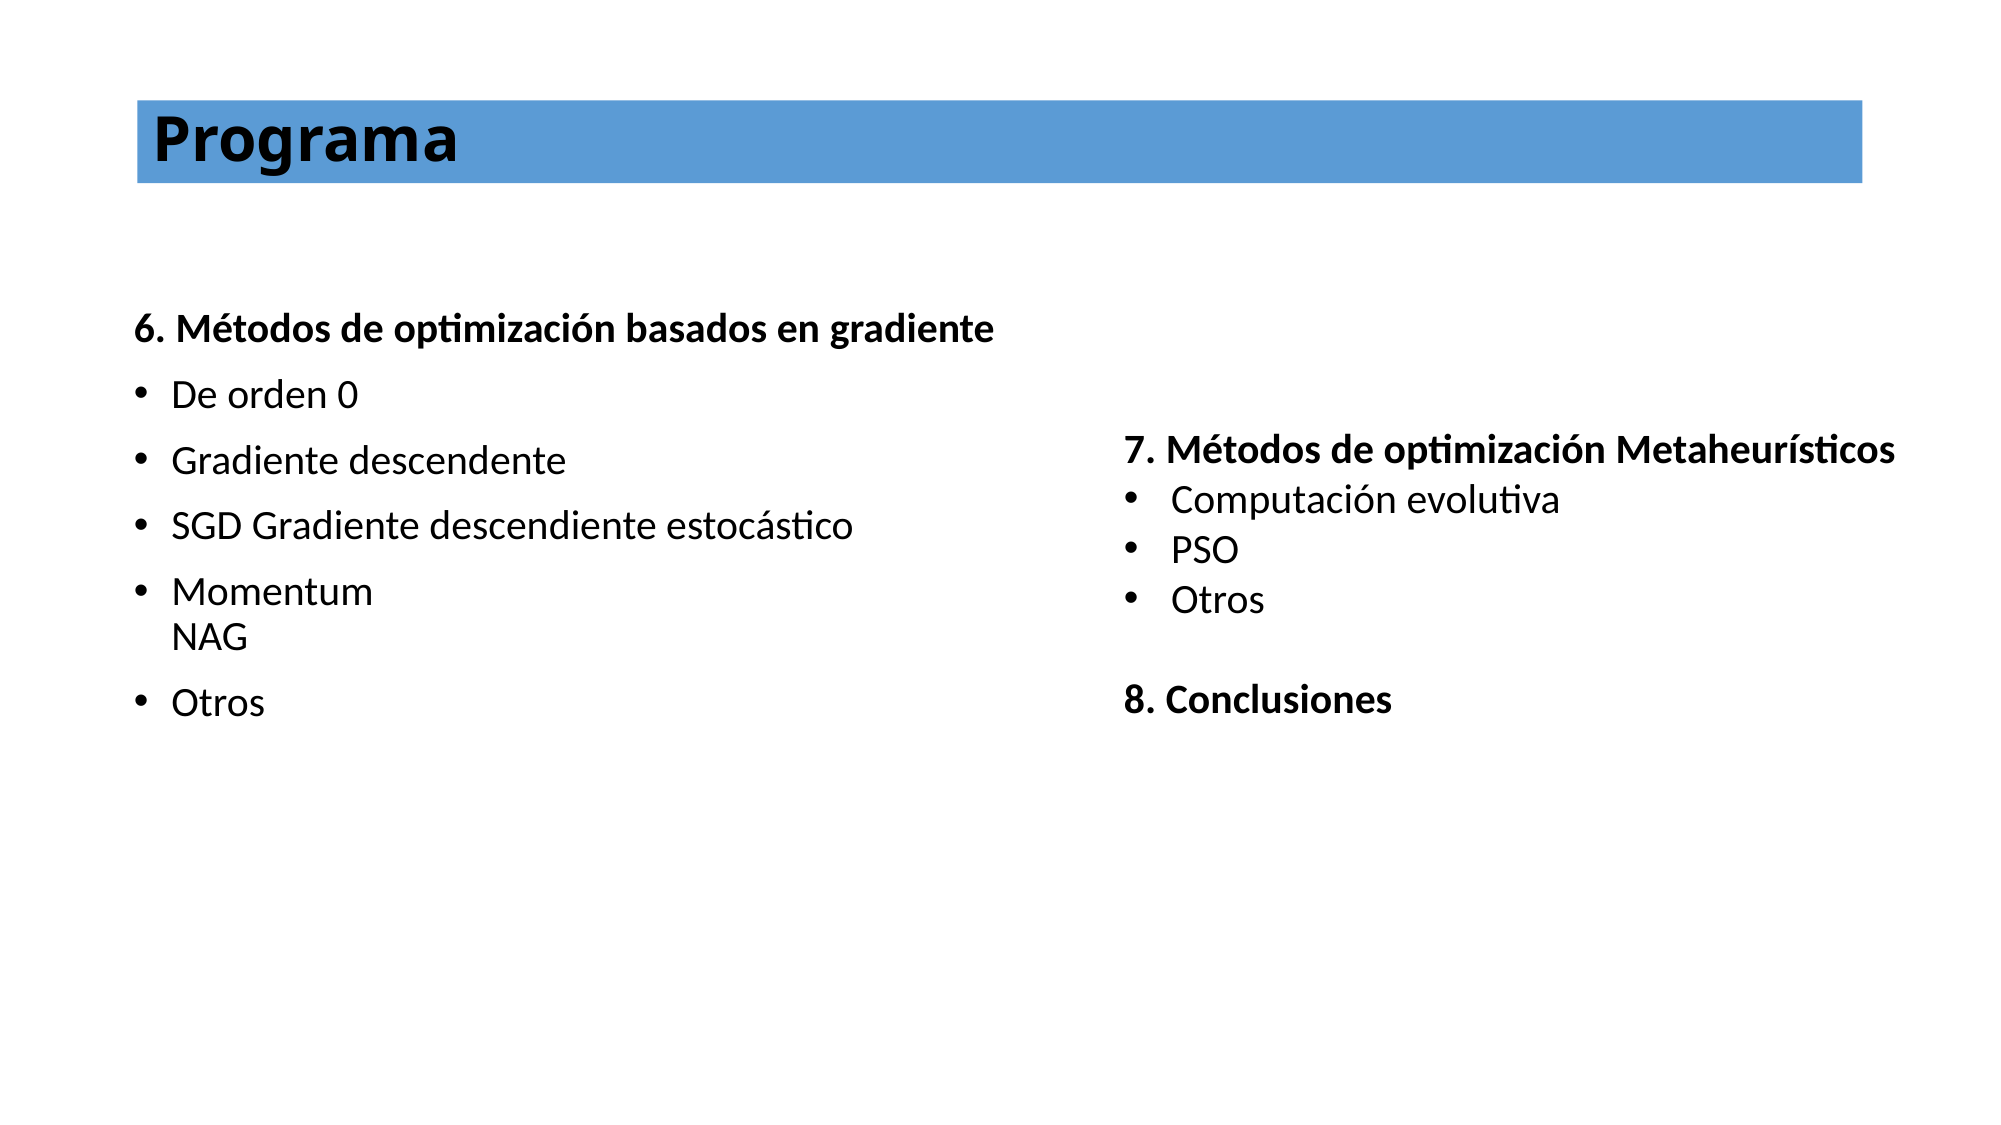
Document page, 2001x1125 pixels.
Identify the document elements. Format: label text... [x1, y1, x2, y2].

title Programa [137, 100, 1863, 184]
text_box 6. Métodos de optimización basados en gradiente De orden 0 Gradiente descendente SGD Gradiente descendiente estocástico Momentum NAG Otros [118, 228, 1053, 942]
text_box 7. Métodos de optimización Metaheurísticos Computación evolutiva PSO Otros 8. Conclusiones [1109, 414, 2000, 780]
